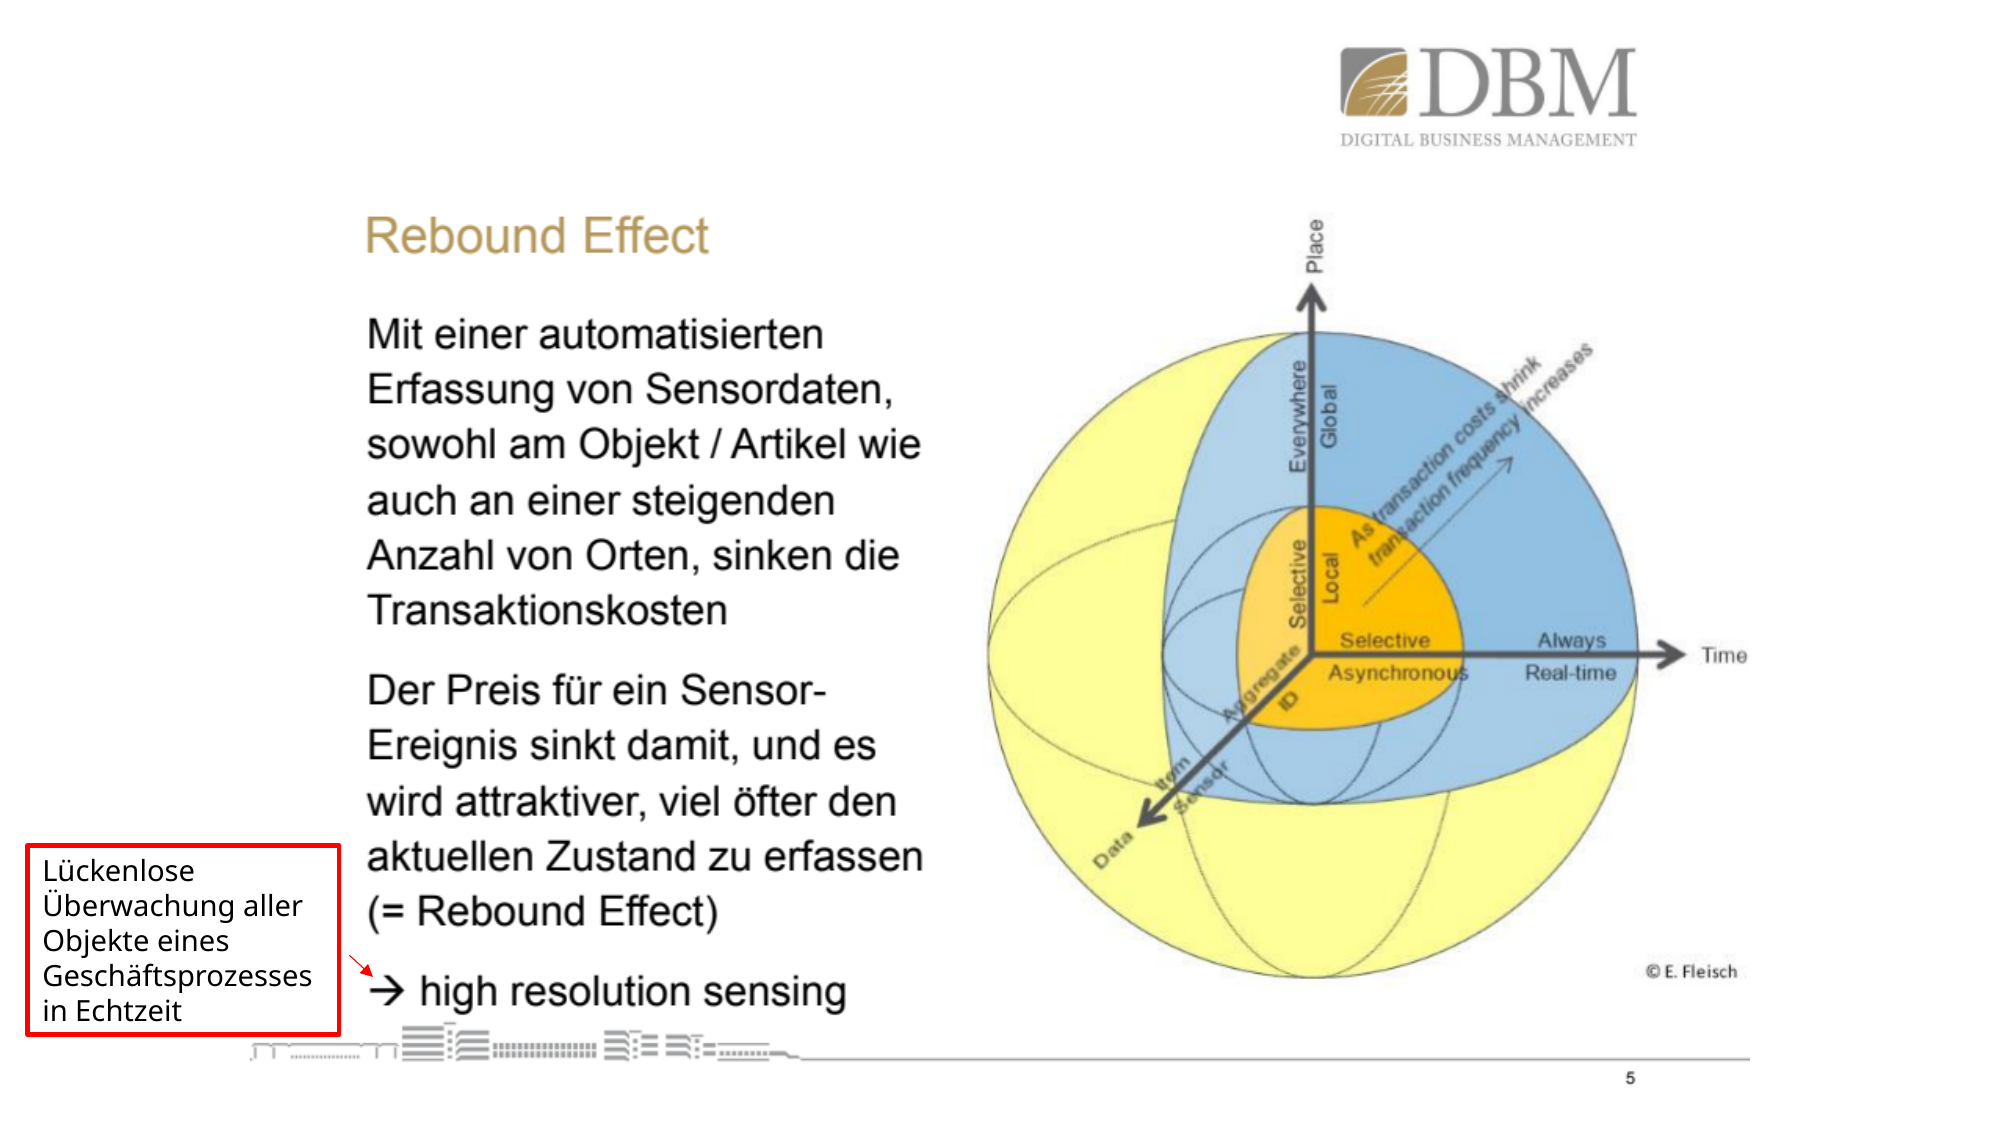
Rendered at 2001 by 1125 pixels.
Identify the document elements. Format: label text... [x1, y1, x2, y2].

picture [249, 0, 1750, 1125]
text_box Lückenlose Überwachung aller Objekte eines Geschäftsprozesses in Echtzeit [27, 845, 249, 1035]
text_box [349, 955, 374, 977]
